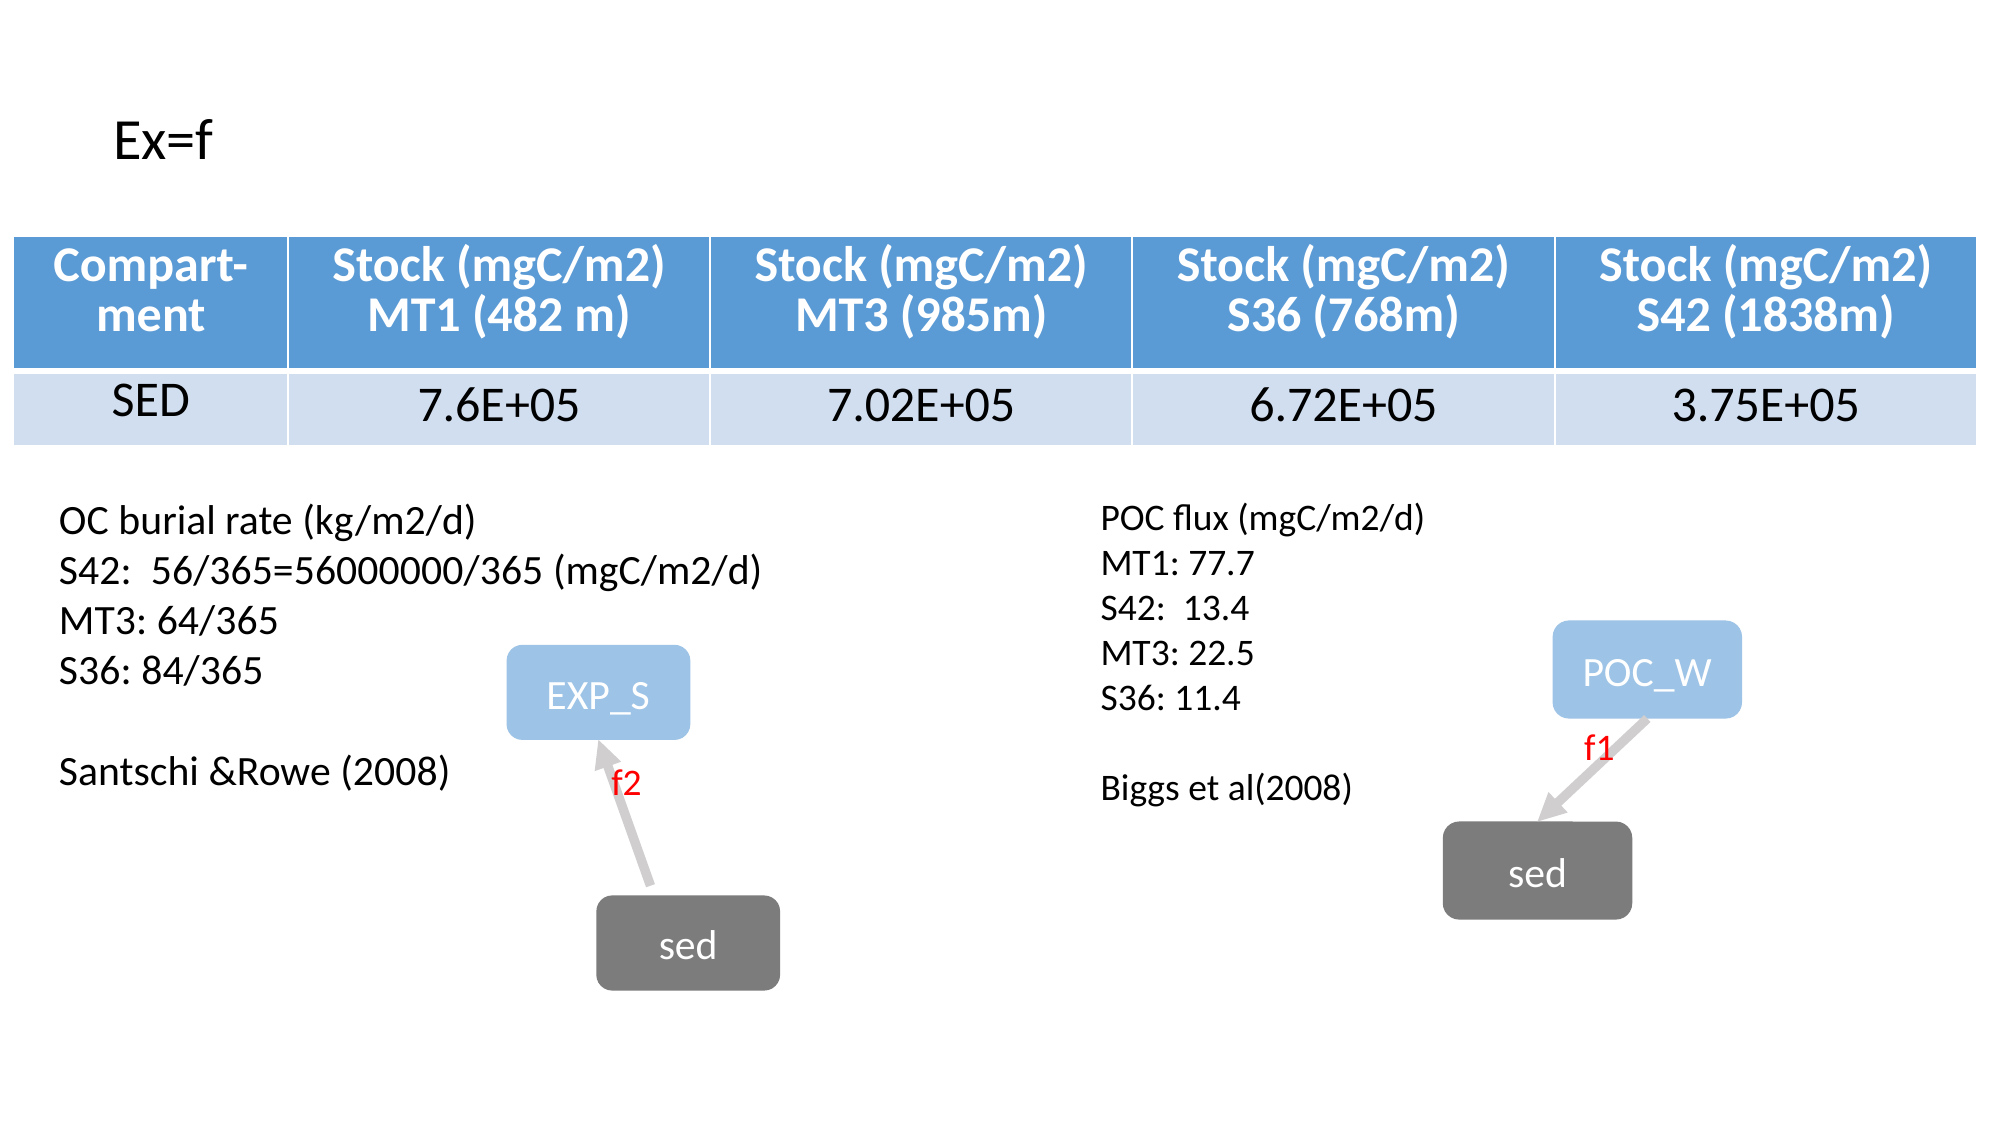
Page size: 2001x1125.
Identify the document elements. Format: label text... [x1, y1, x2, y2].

table_cell SED [14, 374, 287, 445]
table_cell 6.72E+05 [1133, 374, 1554, 445]
text_box OC burial rate (kg/m2/d) S42: 56/365=56000000/365 (mgC/m2/d) MT3: 64/365 S36: 84/365 Santschi &Rowe (2008) [44, 485, 779, 801]
table_header Stock (mgC/m2) S36 (768m) [1133, 237, 1554, 368]
table_header Stock (mgC/m2) MT3 (985m) [711, 237, 1131, 368]
text_box POC flux (mgC/m2/d) MT1: 77.7 S42: 13.4 MT3: 22.5 S36: 11.4 Biggs et al(2008) [1085, 485, 1441, 816]
table_header Stock (mgC/m2) MT1 (482 m) [289, 237, 709, 368]
table_cell 7.02E+05 [711, 374, 1131, 445]
table_header Compart-ment [14, 237, 287, 368]
text_box Ex=f [98, 93, 229, 179]
table_cell 7.6E+05 [289, 374, 709, 445]
table_header Stock (mgC/m2) S42 (1838m) [1556, 237, 1976, 368]
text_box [506, 644, 781, 991]
table_cell 3.75E+05 [1556, 374, 1976, 445]
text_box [1442, 620, 1743, 920]
